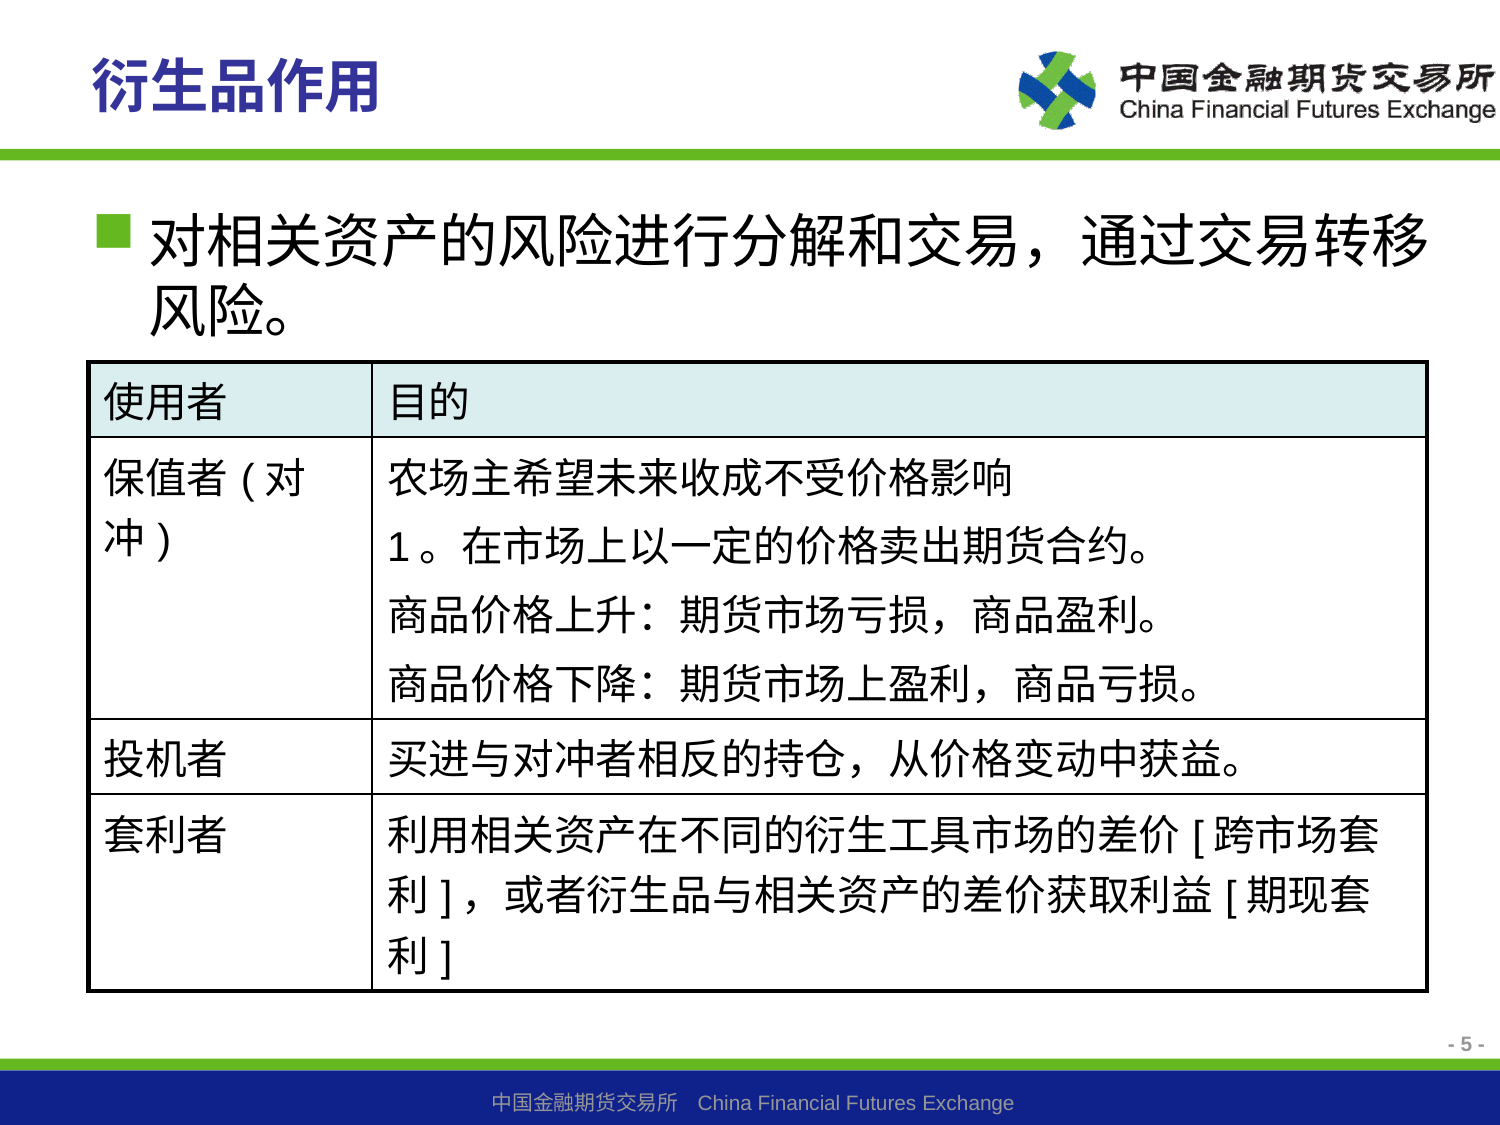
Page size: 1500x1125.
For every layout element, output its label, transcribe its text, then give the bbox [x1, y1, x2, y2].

table_cell 利用相关资产在不同的衍生工具市场的差价[跨市场套利]，或者衍生品与相关资产的差价获取利益[期现套利] [373, 795, 1425, 989]
picture [1117, 42, 1500, 138]
table_cell 套利者 [91, 795, 371, 989]
table_header 目的 [373, 364, 1425, 436]
table_cell 买进与对冲者相反的持仓，从价格变动中获益。 [373, 720, 1425, 793]
table_cell 投机者 [91, 720, 371, 793]
table_header 使用者 [91, 364, 371, 436]
slide_number - 5 - [1204, 1022, 1500, 1078]
table_cell 农场主希望未来收成不受价格影响 1。在市场上以一定的价格卖出期货合约。 商品价格上升：期货市场亏损，商品盈利。 商品价格下降：期货市场上盈利，商品亏损。 [373, 438, 1425, 718]
title 衍生品作用 [76, 31, 1117, 138]
list 对相关资产的风险进行分解和交易，通过交易转移风险。 [76, 196, 1447, 340]
table_cell 保值者(对冲) [91, 438, 371, 718]
